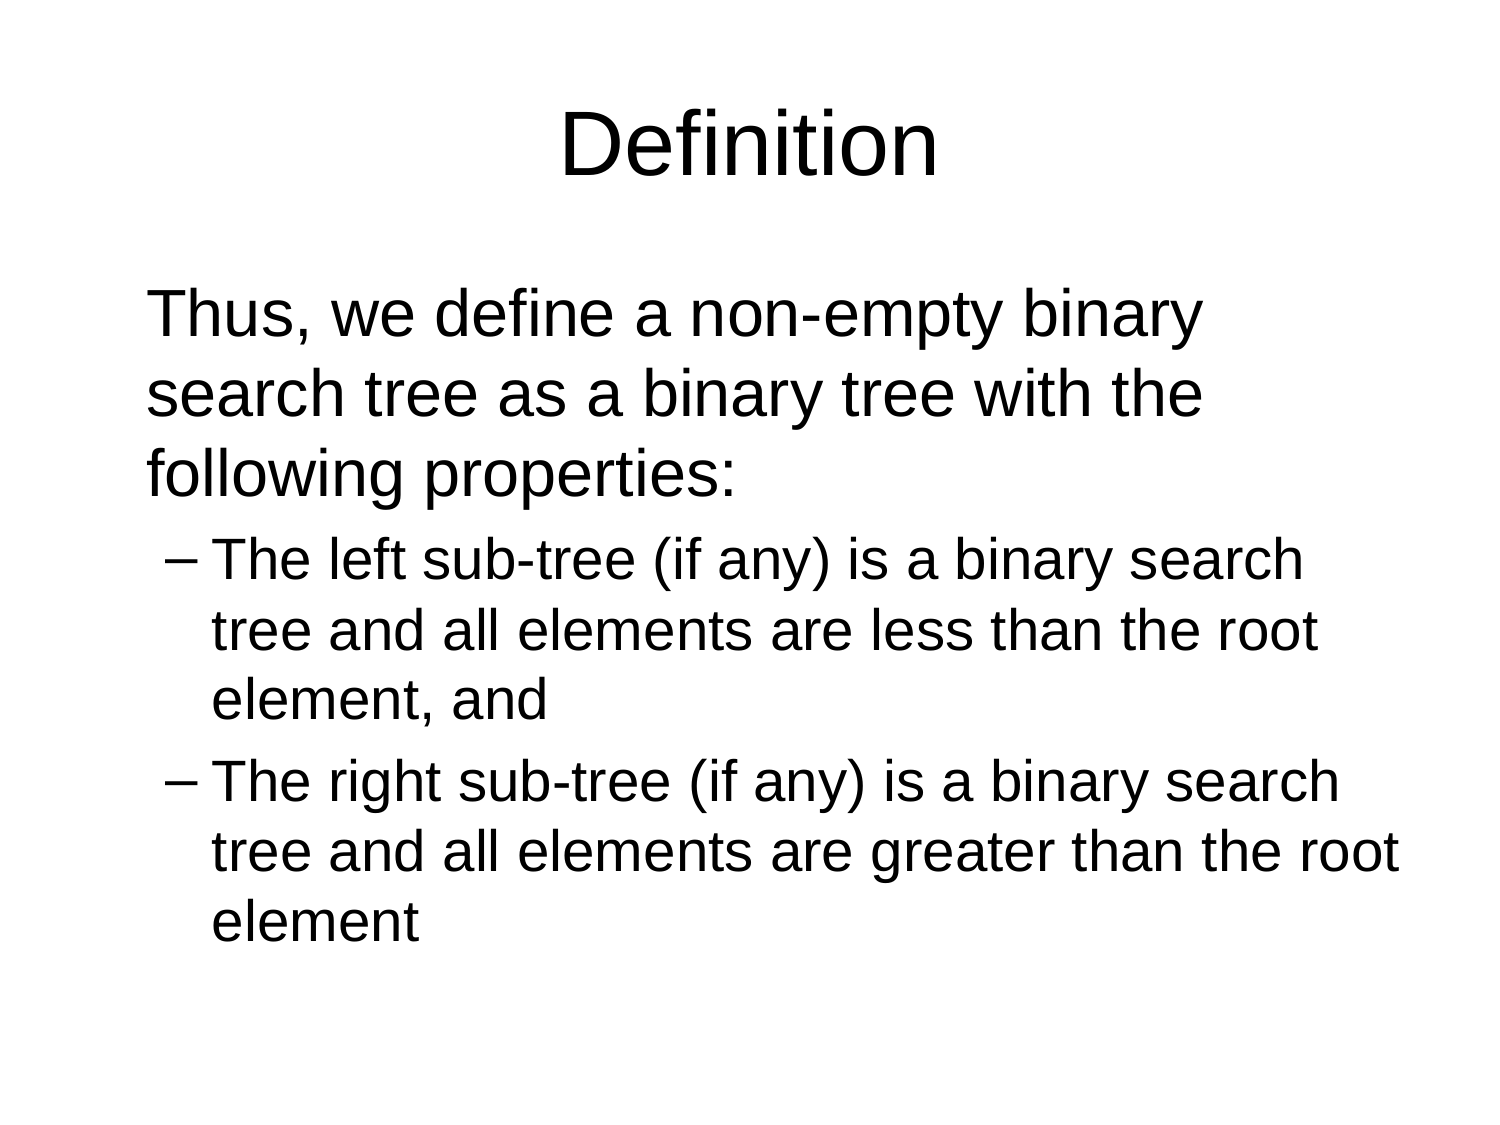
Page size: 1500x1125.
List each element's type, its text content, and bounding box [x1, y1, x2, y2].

title Definition [75, 45, 1425, 233]
list Thus, we define a non-empty binary search tree as a binary tree with the following properties: The left sub-tree (if any) is a binary search tree and all elements are less than the root element, and The right sub-tree (if any) is a binary search tree and all elements are greater than the root element [75, 262, 1425, 1005]
